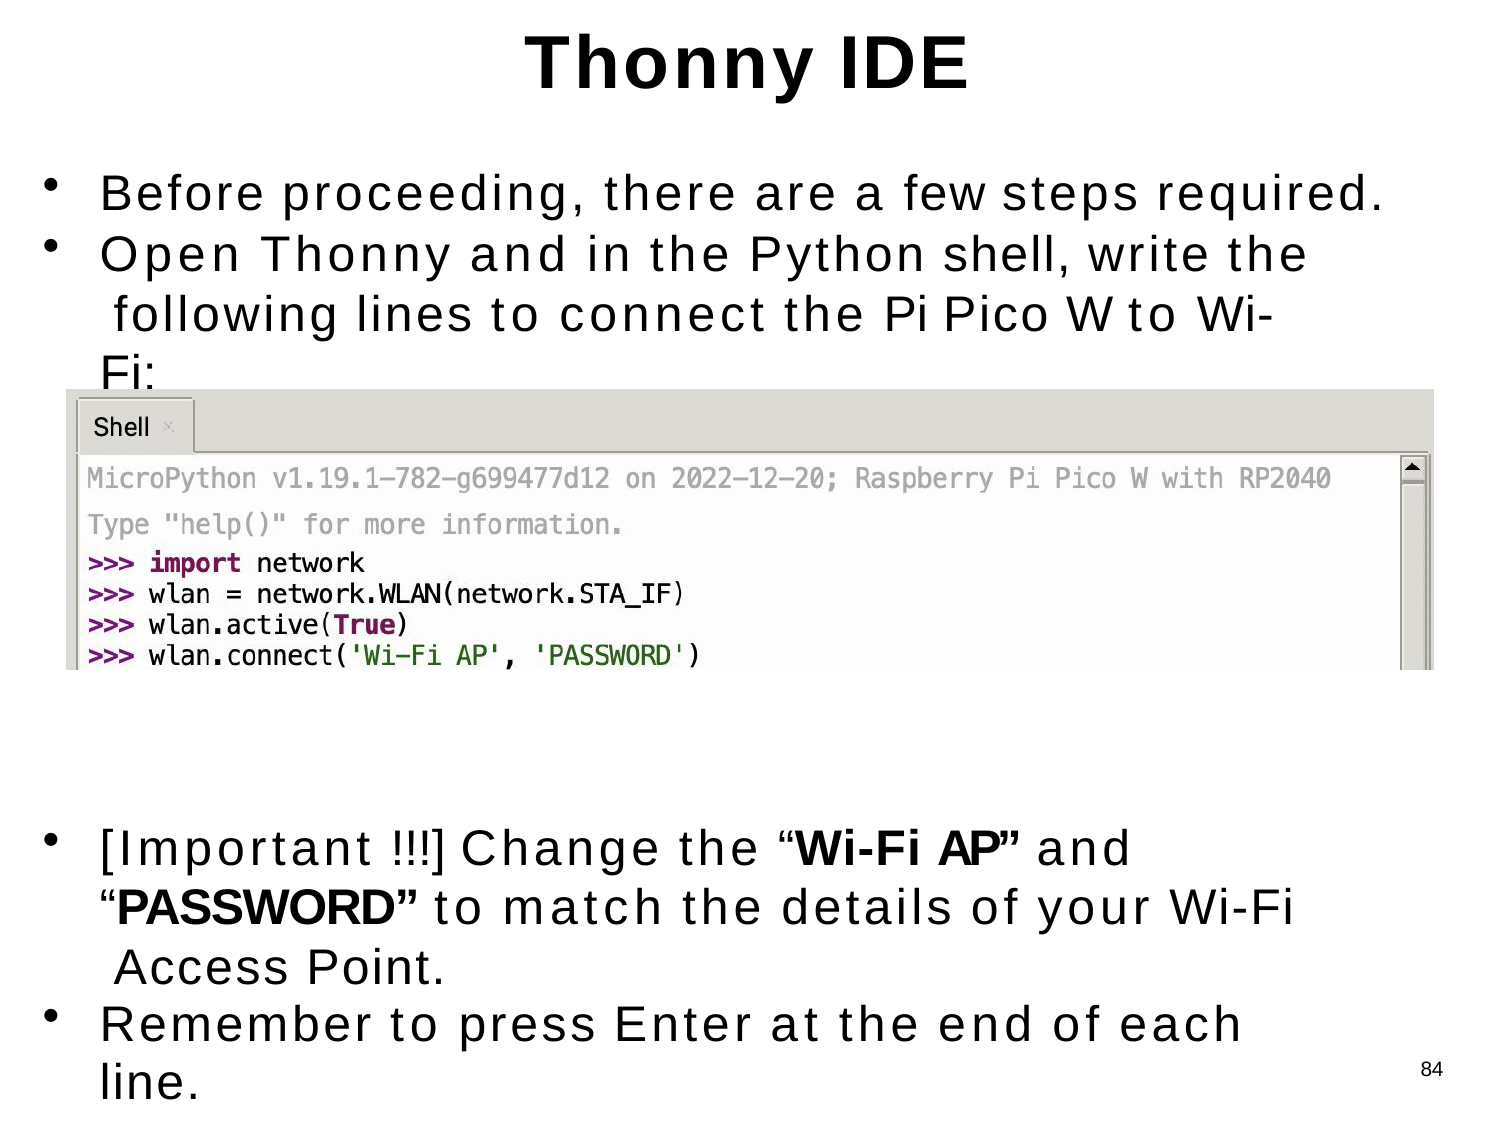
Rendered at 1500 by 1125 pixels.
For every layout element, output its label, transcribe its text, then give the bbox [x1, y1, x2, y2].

title Thonny IDE [522, 11, 978, 158]
picture [66, 389, 1434, 670]
text_box [Important !!!] Change the “Wi-Fi AP” and “PASSWORD” to match the details of your Wi-Fi Access Point. Remember to press Enter at the end of each line. [40, 811, 1369, 1110]
text_box 84 [1418, 1055, 1446, 1081]
text_box Before proceeding, there are a few steps required. Open Thonny and in the Python shell, write the following lines to connect the Pi Pico W to Wi-Fi: [40, 158, 1393, 401]
